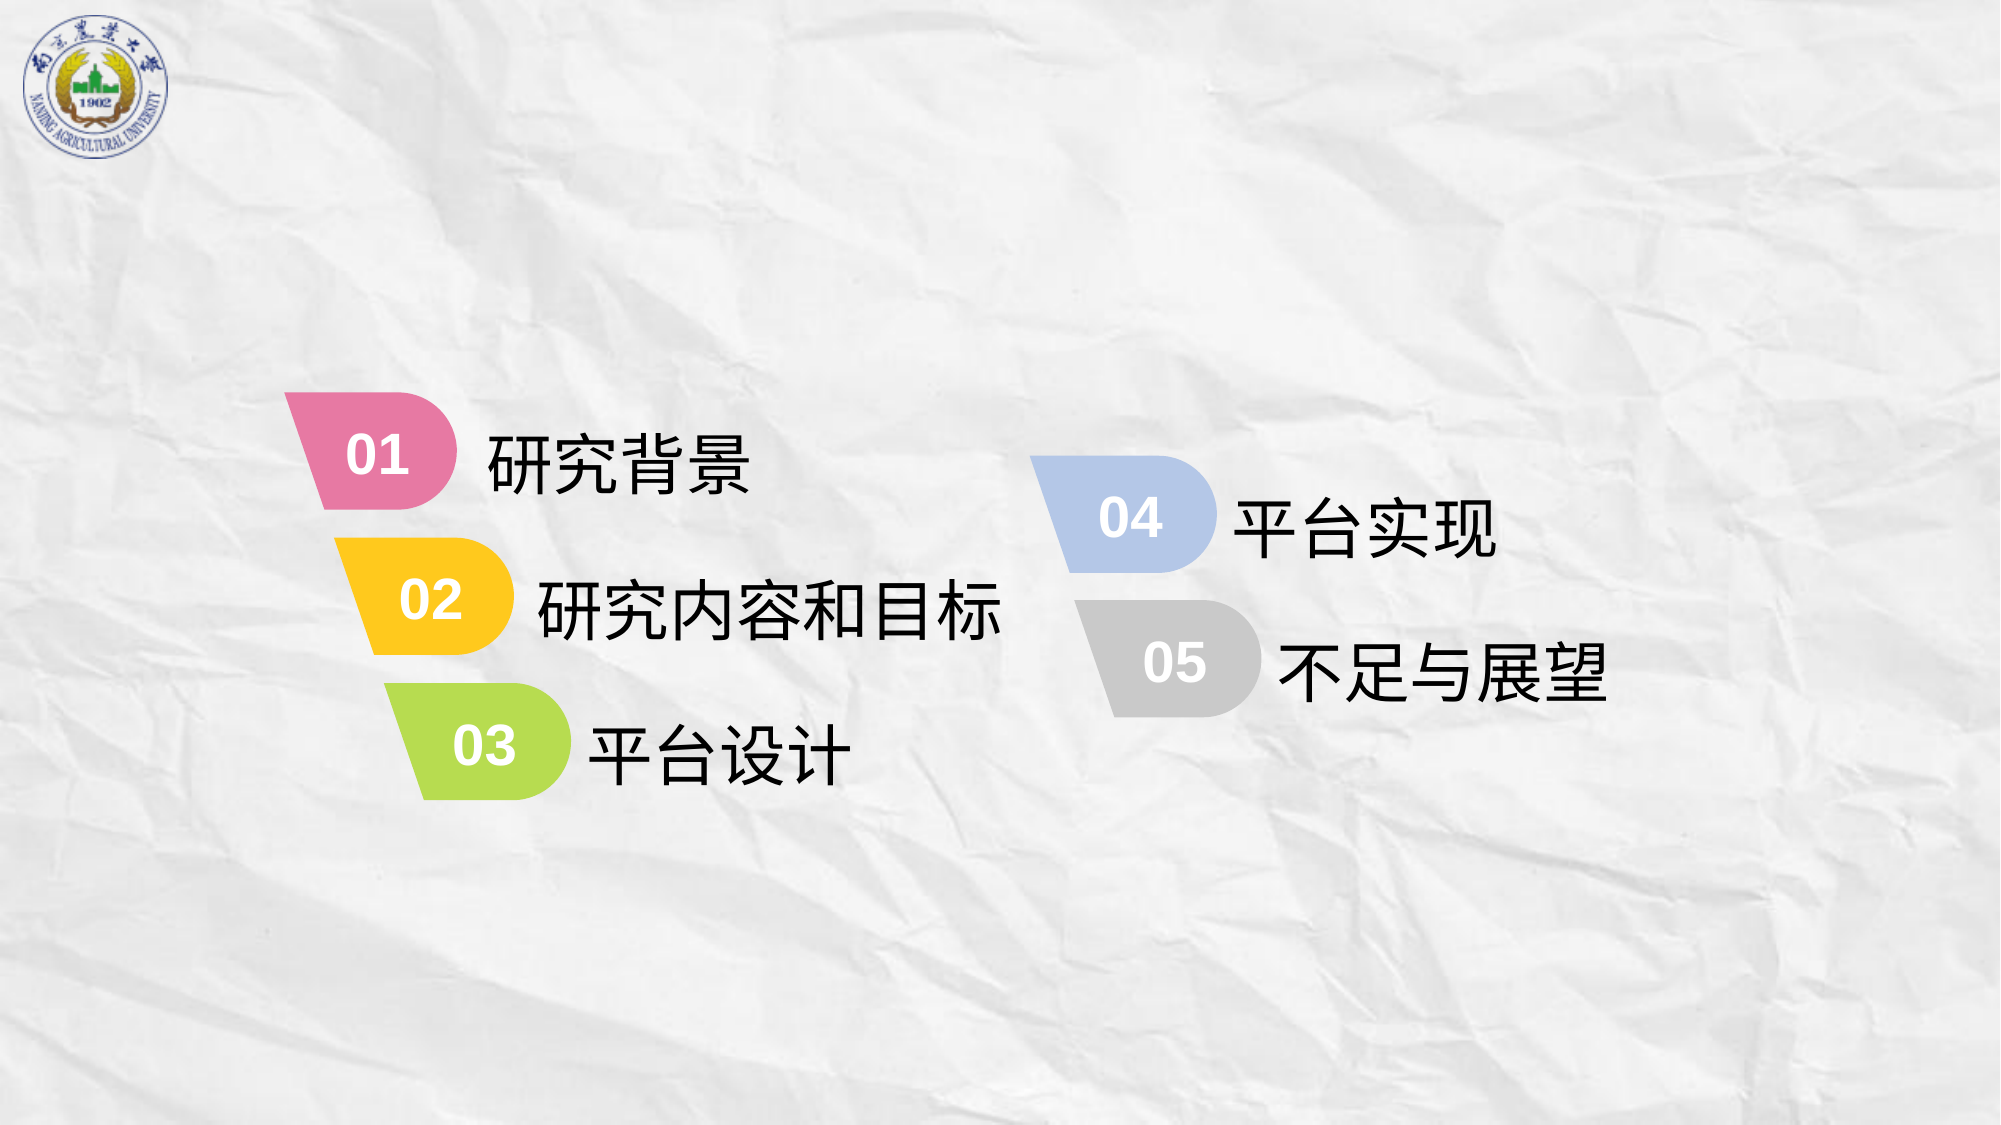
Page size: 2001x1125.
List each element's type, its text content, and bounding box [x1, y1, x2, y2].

text_box 02 [333, 537, 514, 655]
text_box 平台实现 [1217, 480, 1568, 549]
text_box 平台设计 [571, 707, 1337, 776]
text_box 研究背景 [471, 416, 1237, 486]
text_box 研究内容和目标 [521, 562, 1287, 631]
picture [0, 0, 2001, 1125]
text_box 05 [1074, 600, 1261, 718]
text_box 01 [284, 392, 457, 510]
text_box 04 [1029, 455, 1217, 573]
text_box 03 [383, 683, 571, 801]
text_box 不足与展望 [1261, 624, 1648, 693]
